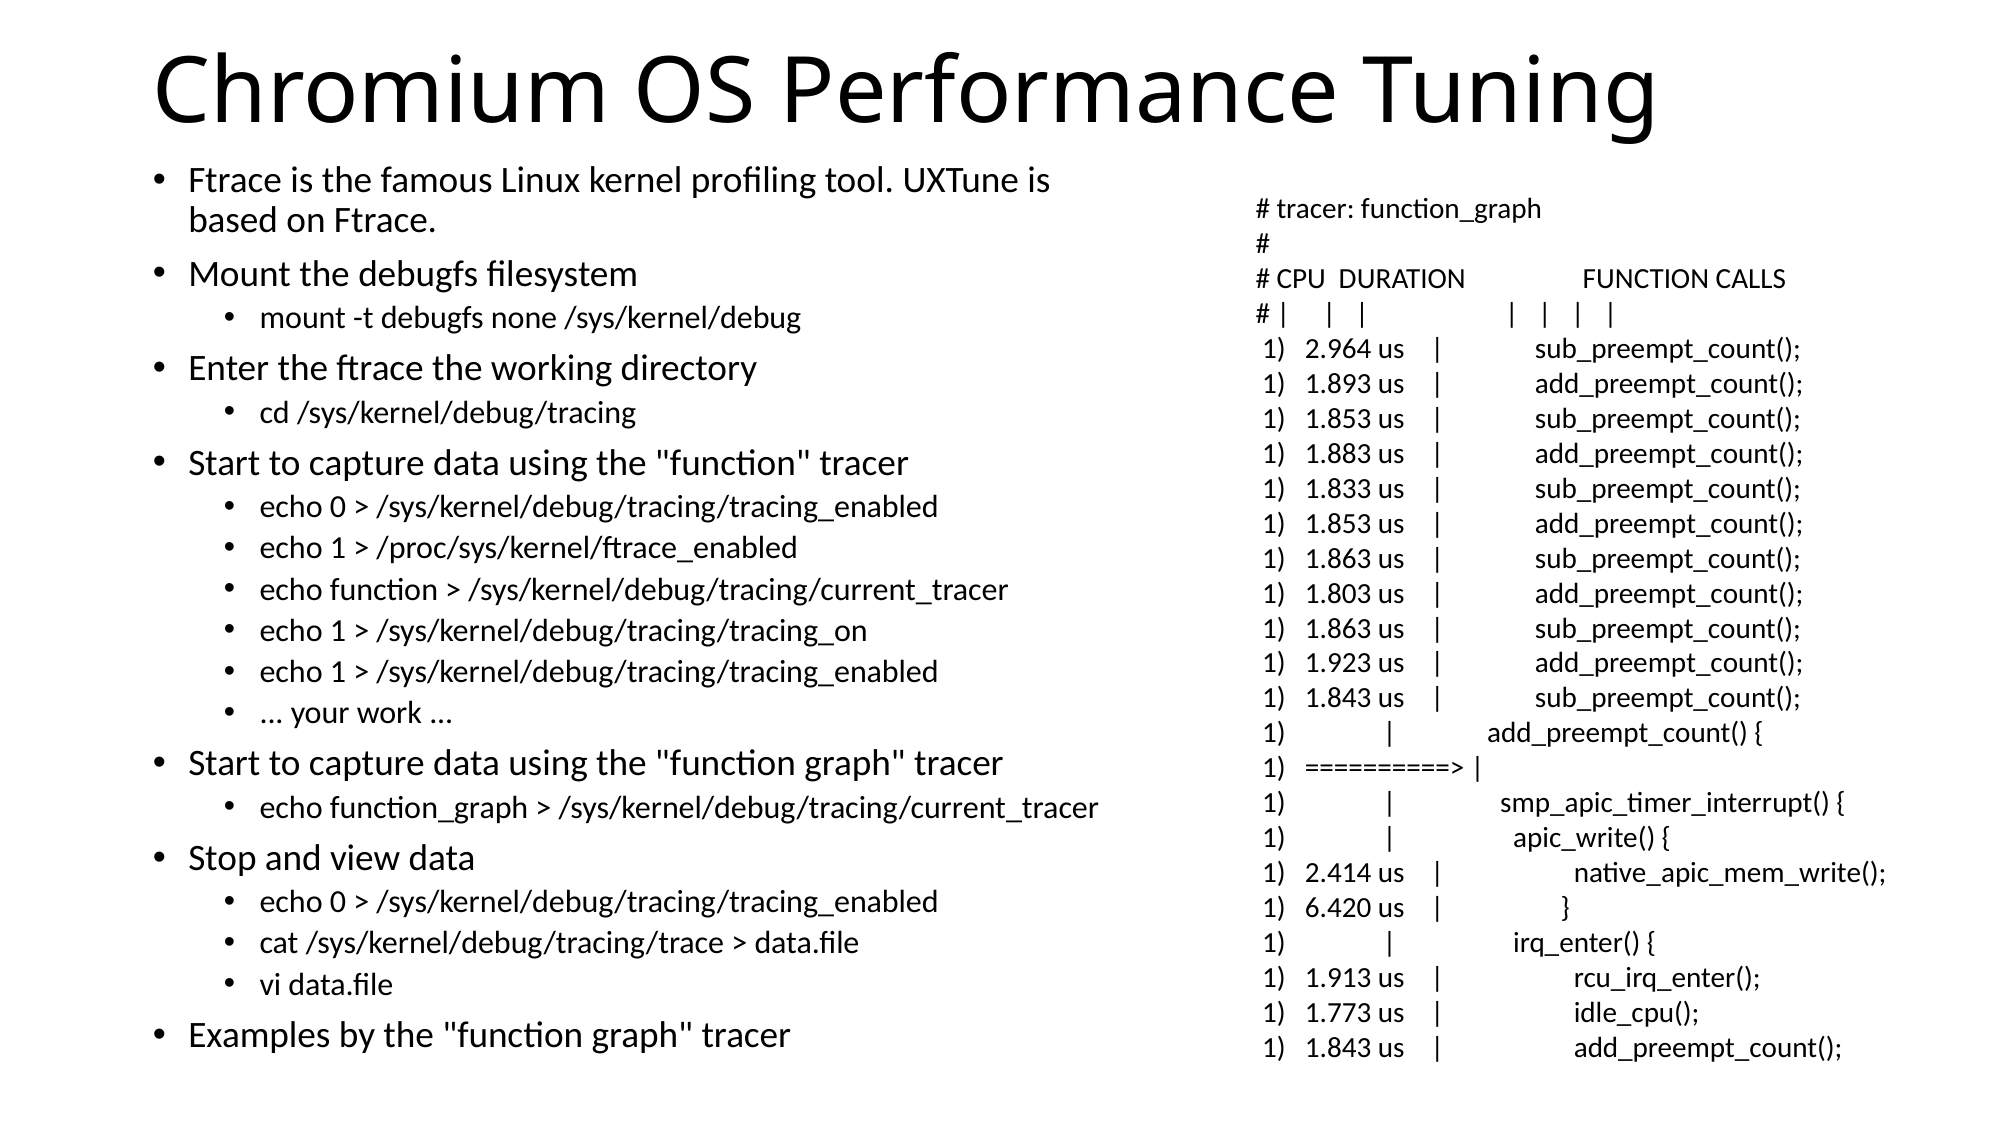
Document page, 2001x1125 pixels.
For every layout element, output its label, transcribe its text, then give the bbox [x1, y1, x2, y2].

list Ftrace is the famous Linux kernel profiling tool. UXTune is based on Ftrace. Mount the debugfs filesystem mount -t debugfs none /sys/kernel/debug Enter the ftrace the working directory cd /sys/kernel/debug/tracing Start to capture data using the "function" tracer echo 0 > /sys/kernel/debug/tracing/tracing_enabled echo 1 > /proc/sys/kernel/ftrace_enabled echo function > /sys/kernel/debug/tracing/current_tracer echo 1 > /sys/kernel/debug/tracing/tracing_on echo 1 > /sys/kernel/debug/tracing/tracing_enabled ... your work ... Start to capture data using the "function graph" tracer echo function_graph > /sys/kernel/debug/tracing/current_tracer Stop and view data echo 0 > /sys/kernel/debug/tracing/tracing_enabled cat /sys/kernel/debug/tracing/trace > data.file vi data.file Examples by the "function graph" tracer [137, 152, 1129, 1109]
title Chromium OS Performance Tuning [137, 35, 1863, 151]
text_box # tracer: function_graph # # CPU DURATION FUNCTION CALLS # | | | | | | | 1) 2.964 us | sub_preempt_count(); 1) 1.893 us | add_preempt_count(); 1) 1.853 us | sub_preempt_count(); 1) 1.883 us | add_preempt_count(); 1) 1.833 us | sub_preempt_count(); 1) 1.853 us | add_preempt_count(); 1) 1.863 us | sub_preempt_count(); 1) 1.803 us | add_preempt_count(); 1) 1.863 us | sub_preempt_count(); 1) 1.923 us | add_preempt_count(); 1) 1.843 us | sub_preempt_count(); 1) | add_preempt_count() { 1) ==========> | 1) | smp_apic_timer_interrupt() { 1) | apic_write() { 1) 2.414 us | native_apic_mem_write(); 1) 6.420 us | } 1) | irq_enter() { 1) 1.913 us | rcu_irq_enter(); 1) 1.773 us | idle_cpu(); 1) 1.843 us | add_preempt_count(); [1240, 181, 1971, 1071]
